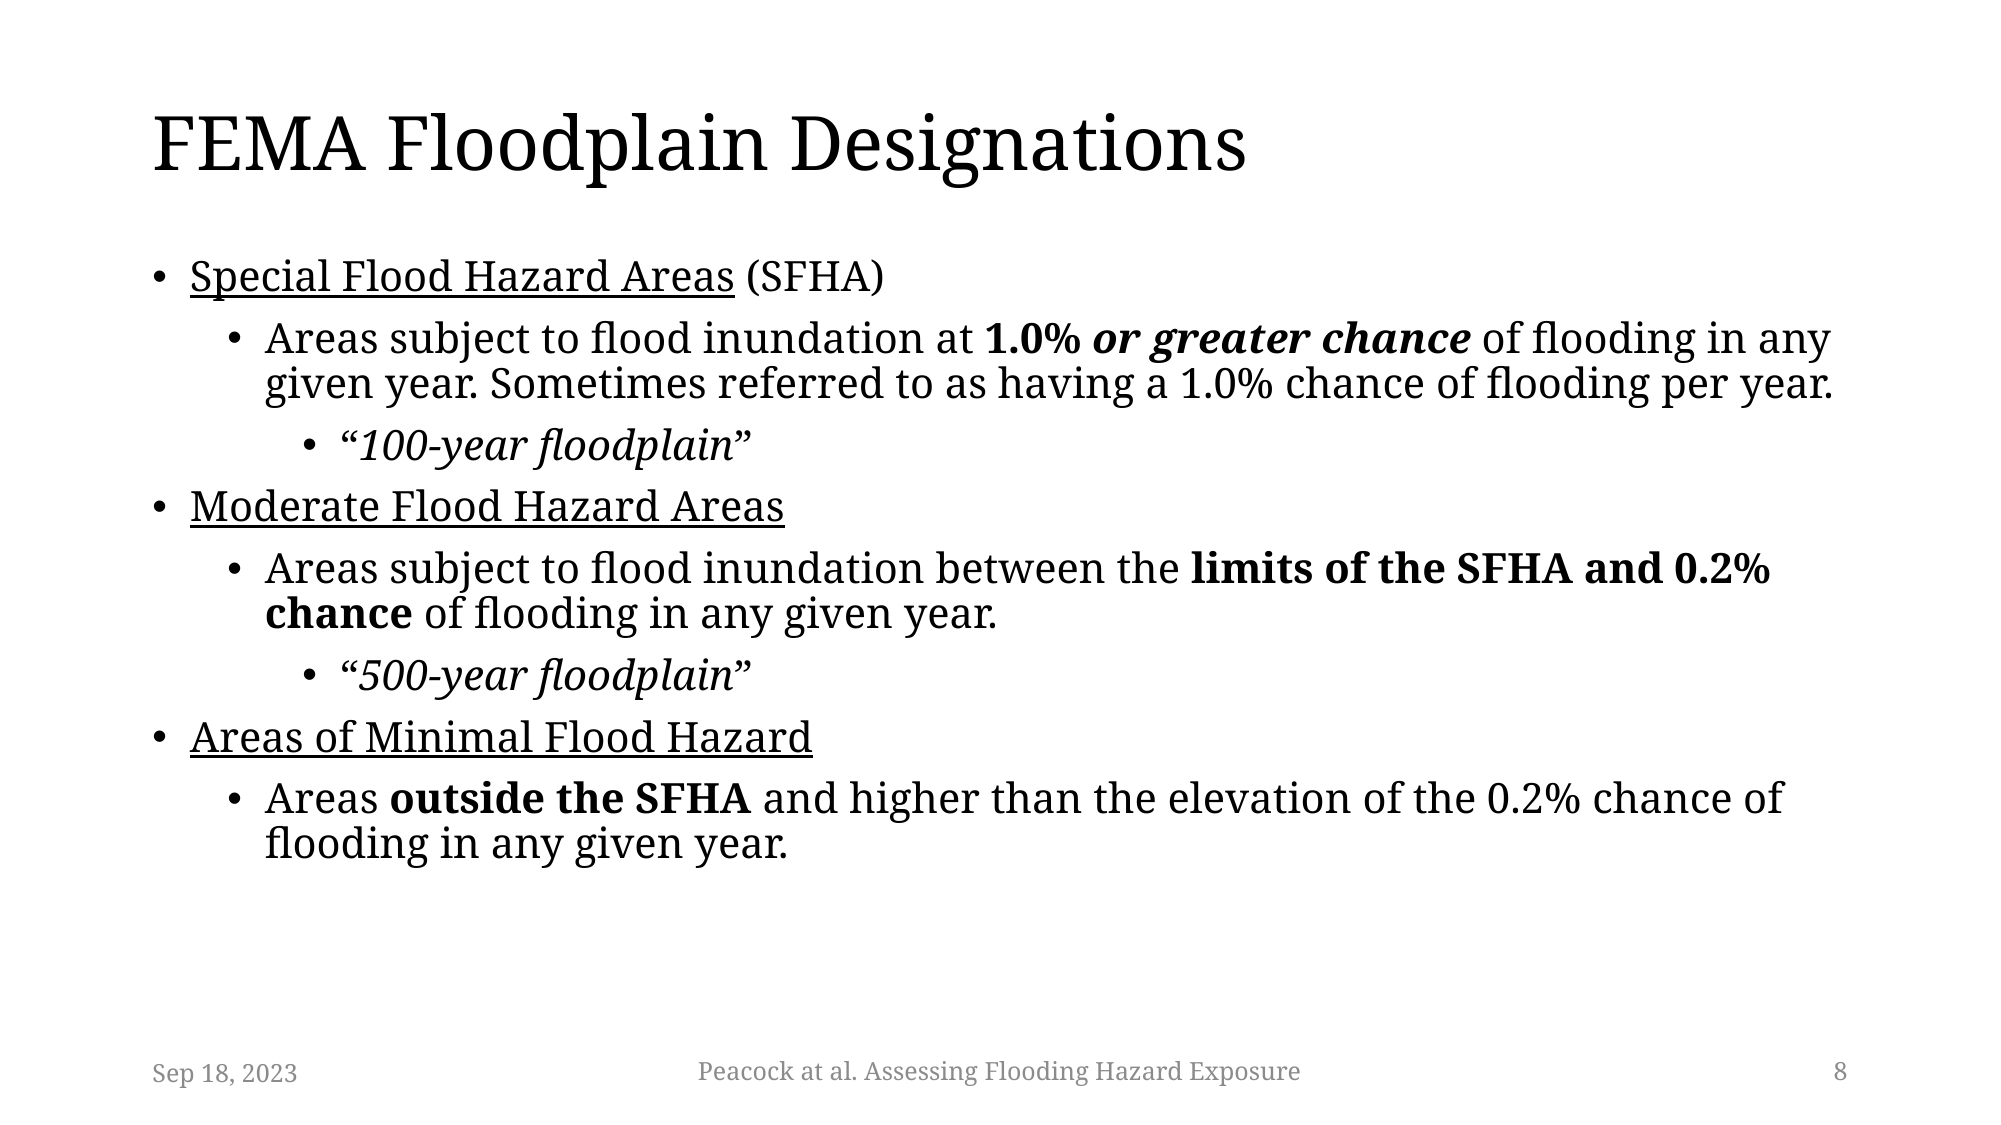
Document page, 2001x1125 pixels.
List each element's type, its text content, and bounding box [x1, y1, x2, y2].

title FEMA Floodplain Designations [137, 59, 1863, 234]
slide_number 8 [1412, 1042, 1863, 1103]
list Special Flood Hazard Areas (SFHA) Areas subject to flood inundation at 1.0% or greater chance of flooding in any given year. Sometimes referred to as having a 1.0% chance of flooding per year. “100-year floodplain” Moderate Flood Hazard Areas Areas subject to flood inundation between the limits of the SFHA and 0.2% chance of flooding in any given year. “500-year floodplain” Areas of Minimal Flood Hazard Areas outside the SFHA and higher than the elevation of the 0.2% chance of flooding in any given year. [137, 248, 1863, 1066]
footer Peacock at al. Assessing Flooding Hazard Exposure [662, 1042, 1338, 1103]
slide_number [137, 1042, 588, 1103]
